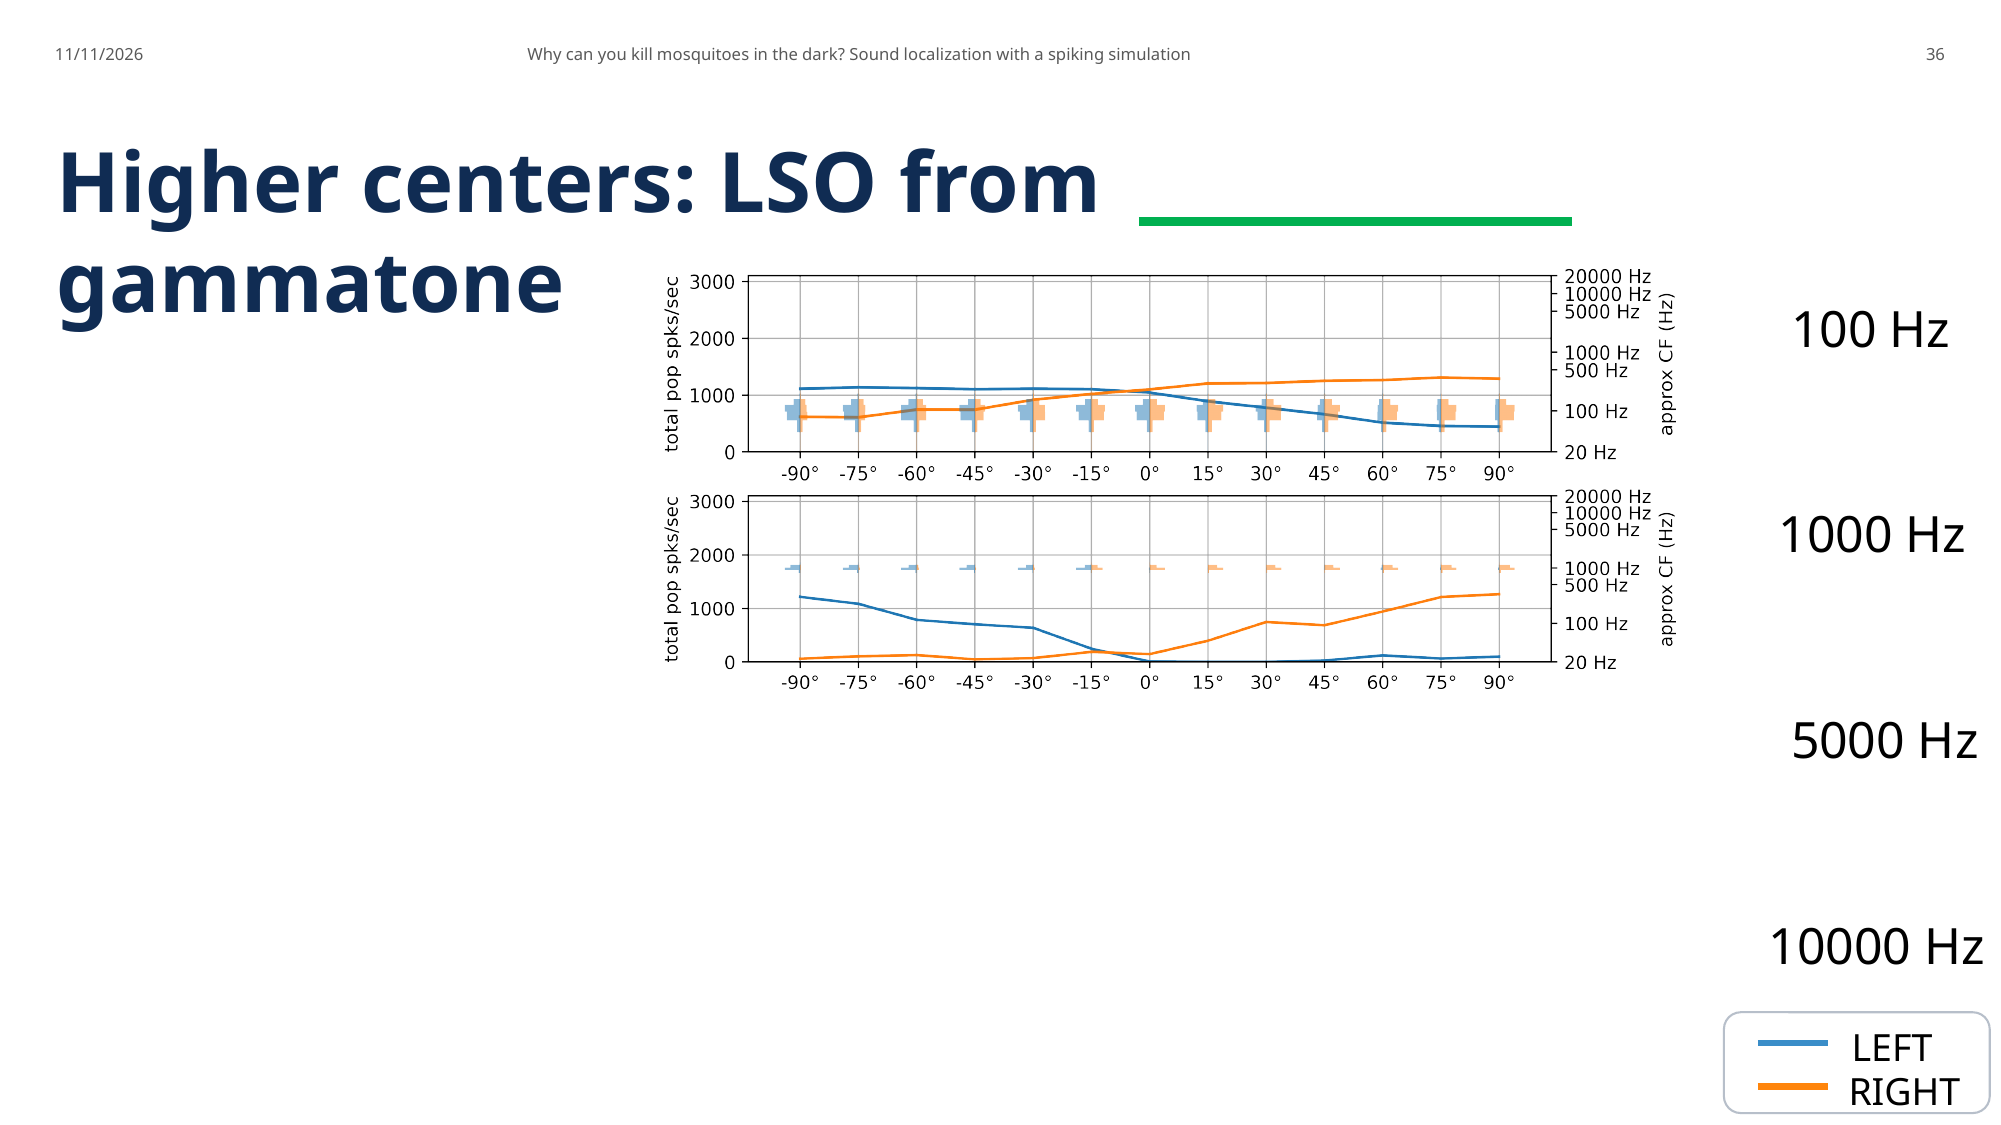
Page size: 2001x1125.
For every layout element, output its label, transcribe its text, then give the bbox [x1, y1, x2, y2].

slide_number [54, 6, 446, 67]
text_box 10000 Hz [1753, 907, 2000, 982]
title Higher centers: LSO from gammatone [56, 129, 1630, 267]
text_box 1000 Hz [1763, 495, 2000, 571]
slide_number 36 [1774, 6, 1945, 67]
text_box 5000 Hz [1776, 701, 2000, 777]
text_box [1723, 1012, 1990, 1114]
text_box 100 Hz [1776, 290, 2000, 365]
picture [643, 226, 1697, 713]
footer Why can you kill mosquitoes in the dark? Sound localization with a spiking simulation [527, 6, 1203, 67]
